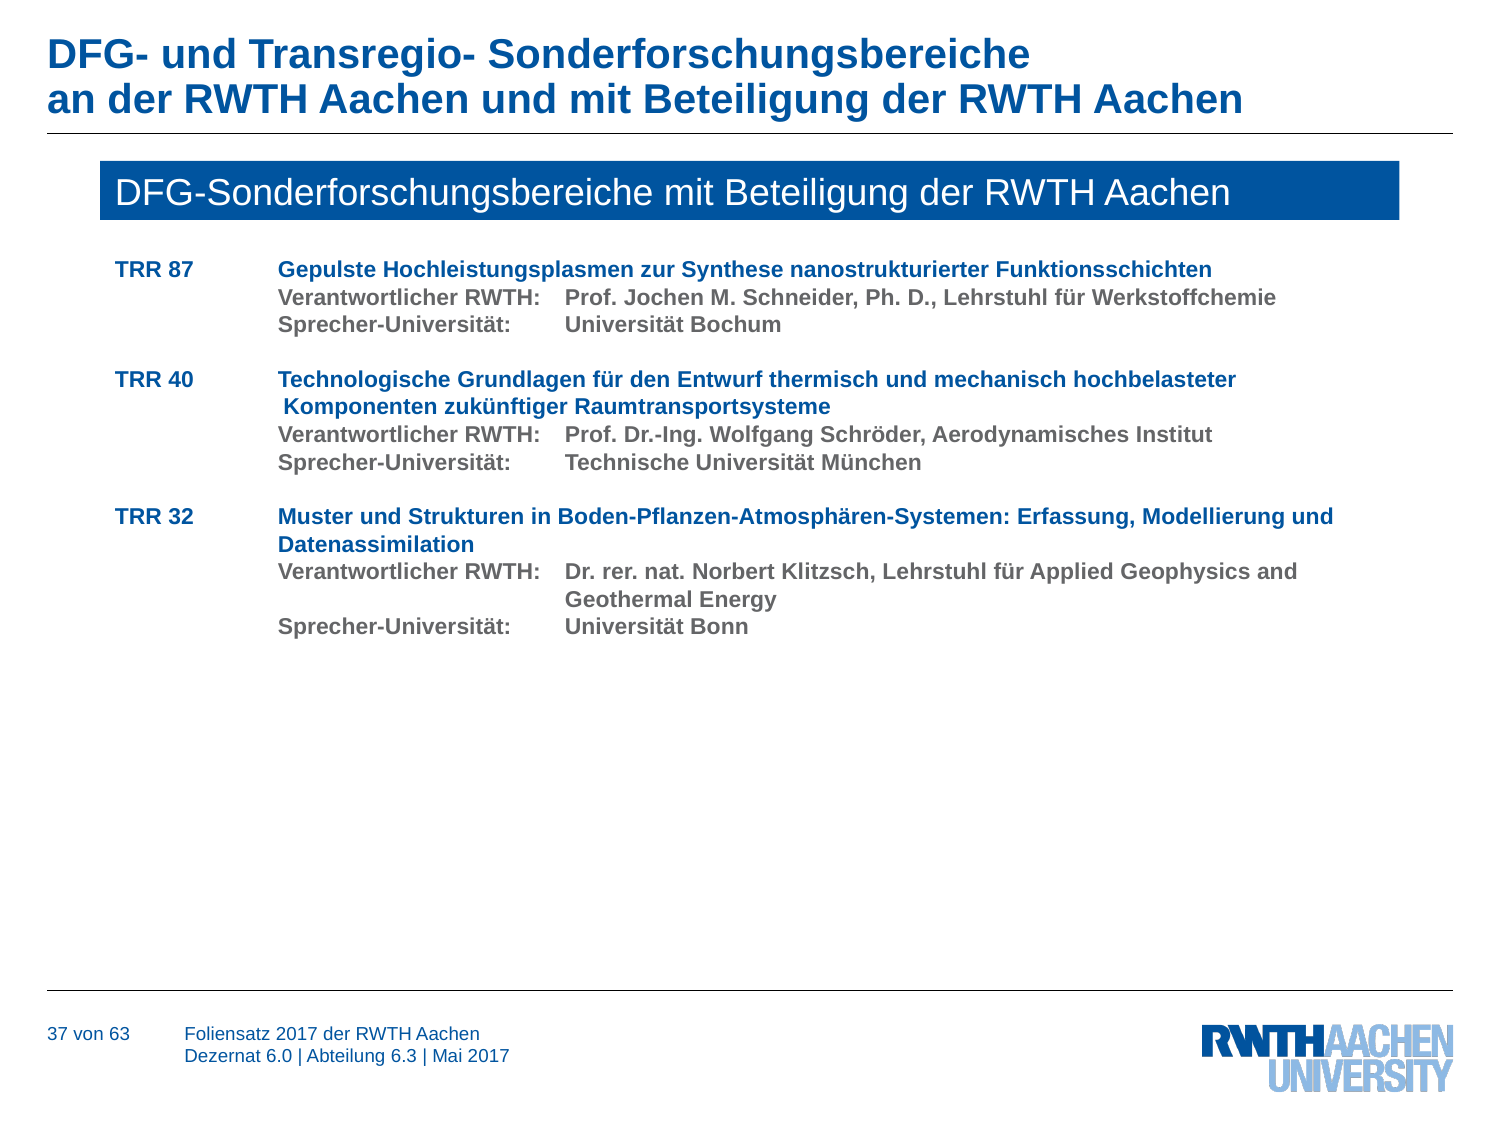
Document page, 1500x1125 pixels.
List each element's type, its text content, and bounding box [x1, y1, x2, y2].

picture [1181, 991, 1474, 1125]
footer 37 von 63 [47, 1021, 168, 1087]
title DFG- und Transregio- Sonderforschungsbereiche an der RWTH Aachen und mit Beteiligung der RWTH Aachen [47, 33, 1453, 123]
text_box DFG-Sonderforschungsbereiche mit Beteiligung der RWTH Aachen [100, 160, 1400, 220]
text_box TRR 87 Gepulste Hochleistungsplasmen zur Synthese nanostrukturierter Funktionsschichten Verantwortlicher RWTH: Prof. Jochen M. Schneider, Ph. D., Lehrstuhl für Werkstoffchemie Sprecher-Universität: Universität Bochum TRR 40 Technologische Grundlagen für den Entwurf thermisch und mechanisch hochbelasteter Komponenten zukünftiger Raumtransportsysteme Verantwortlicher RWTH: Prof. Dr.-Ing. Wolfgang Schröder, Aerodynamisches Institut Sprecher-Universität: Technische Universität München TRR 32 Muster und Strukturen in Boden-Pflanzen-Atmosphären-Systemen: Erfassung, Modellierung und Datenassimilation Verantwortlicher RWTH: Dr. rer. nat. Norbert Klitzsch, Lehrstuhl für Applied Geophysics and Geothermal Energy Sprecher-Universität: Universität Bonn [100, 220, 1400, 953]
